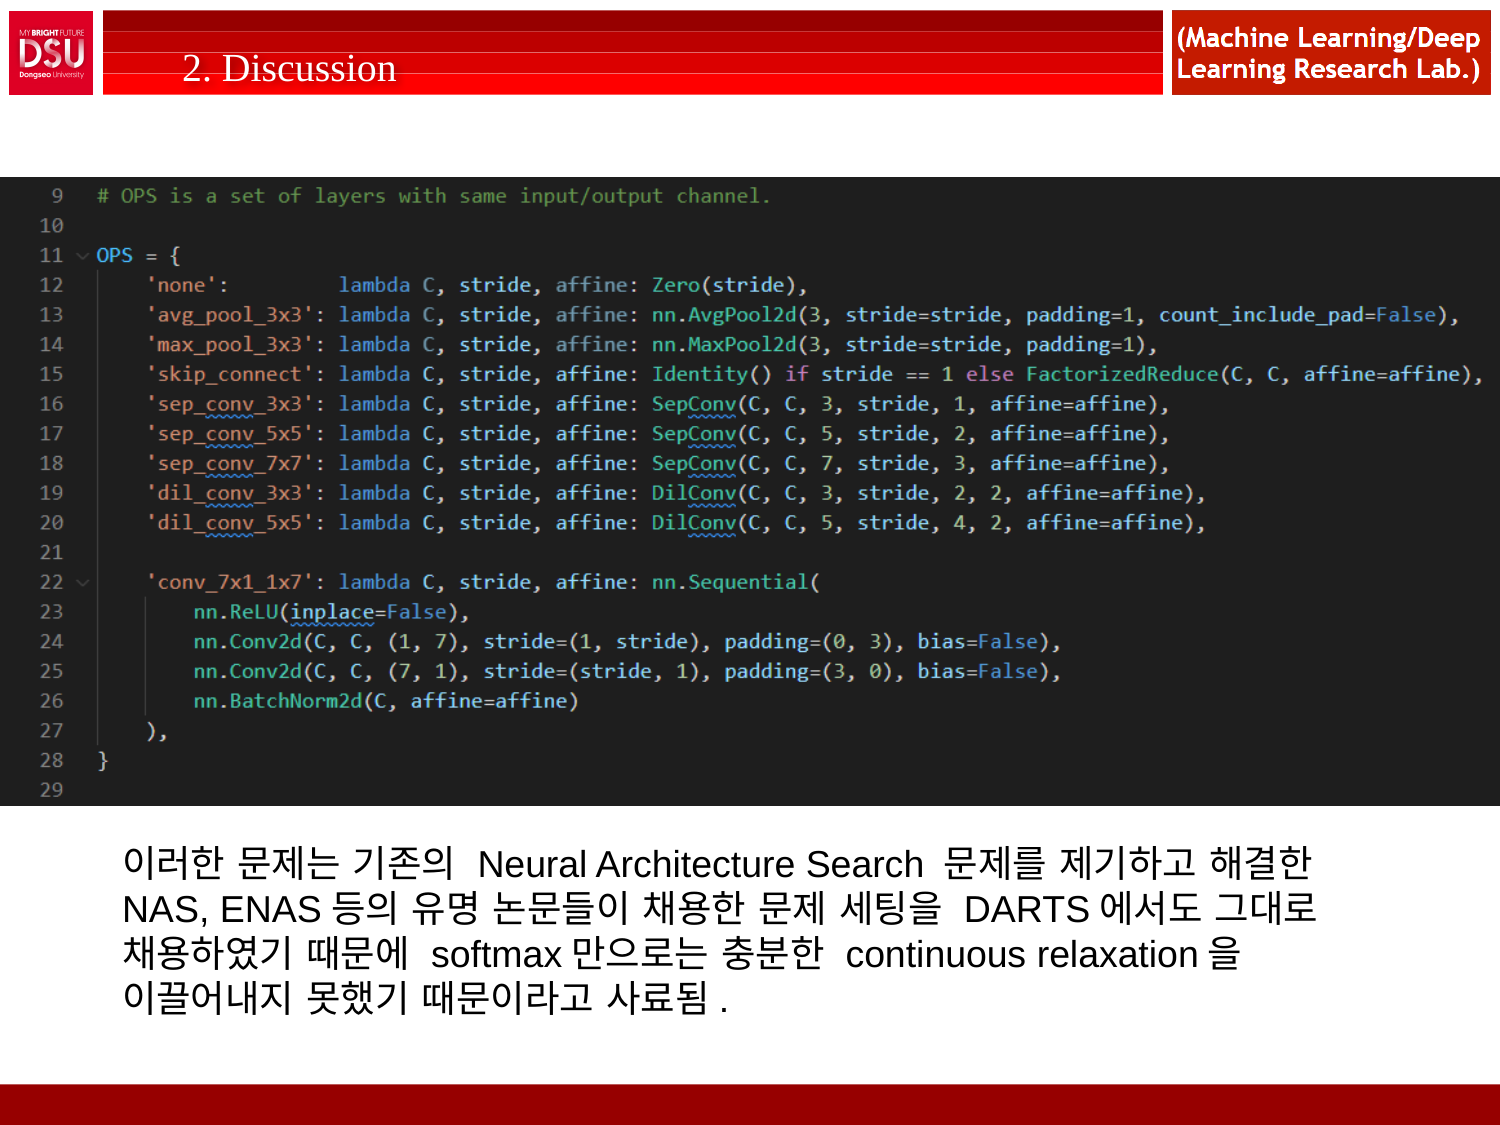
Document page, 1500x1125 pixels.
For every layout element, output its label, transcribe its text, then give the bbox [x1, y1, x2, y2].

text_box [0, 1082, 1500, 1125]
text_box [0, 2, 1500, 96]
text_box 이러한 문제는 기존의 Neural Architecture Search 문제를 제기하고 해결한 NAS, ENAS등의 유명 논문들이 채용한 문제 세팅을 DARTS에서도 그대로 채용하였기 때문에 softmax만으로는 충분한 continuous relaxation을 이끌어내지 못했기 때문이라고 사료됨. [107, 833, 1376, 1028]
picture [0, 177, 1500, 807]
